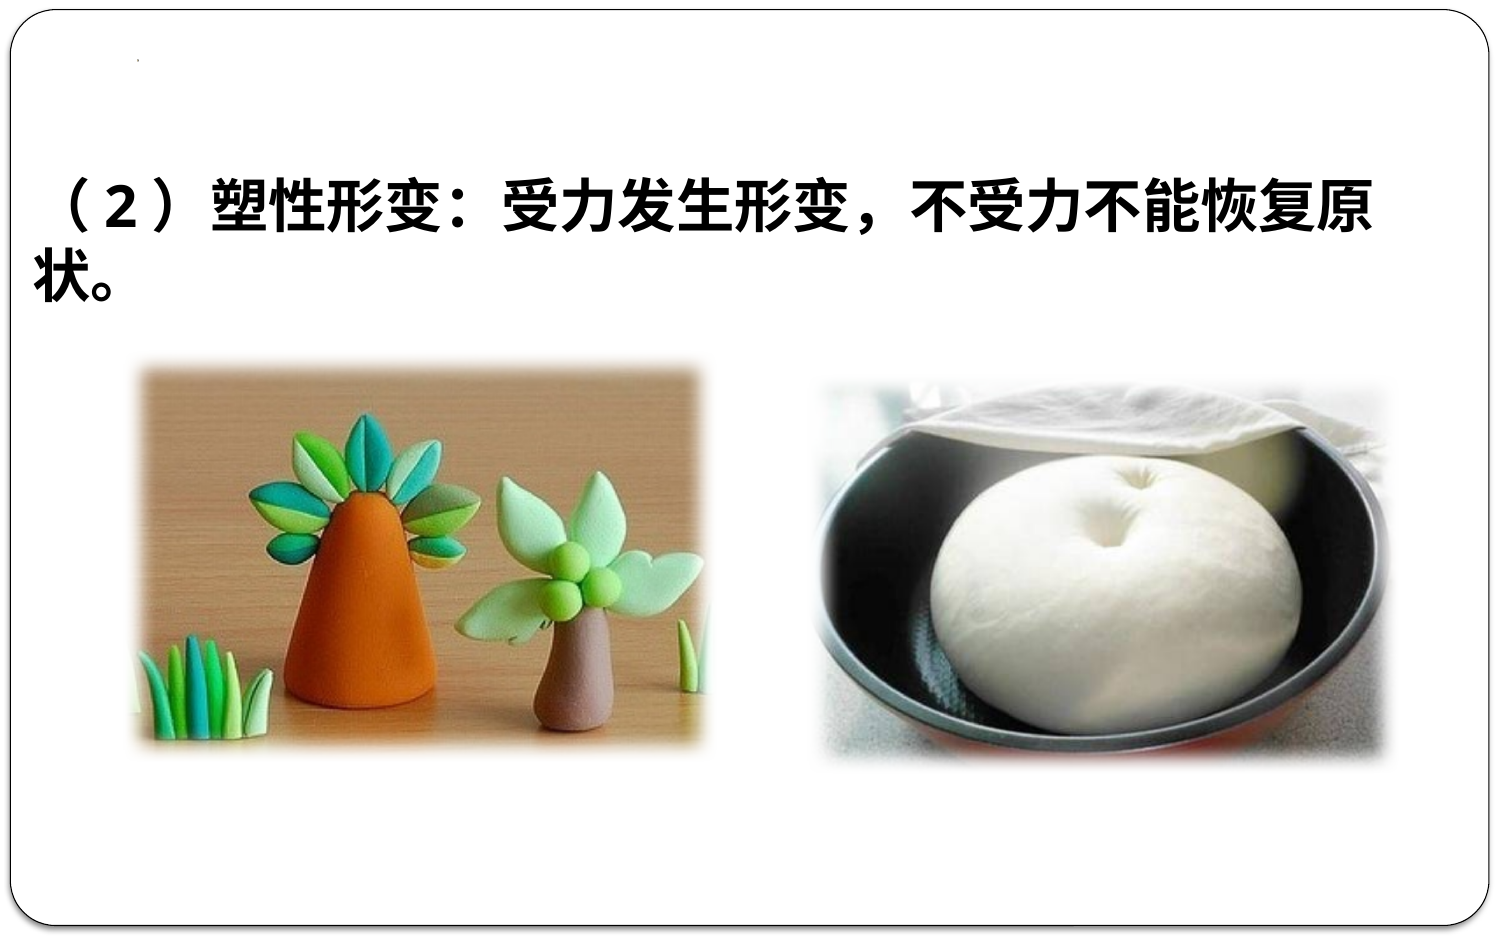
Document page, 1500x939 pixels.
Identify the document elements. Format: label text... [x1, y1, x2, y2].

text_box （2）塑性形变：受力发生形变，不受力不能恢复原状。 [17, 161, 1448, 318]
picture [806, 374, 1400, 774]
picture [123, 350, 717, 762]
